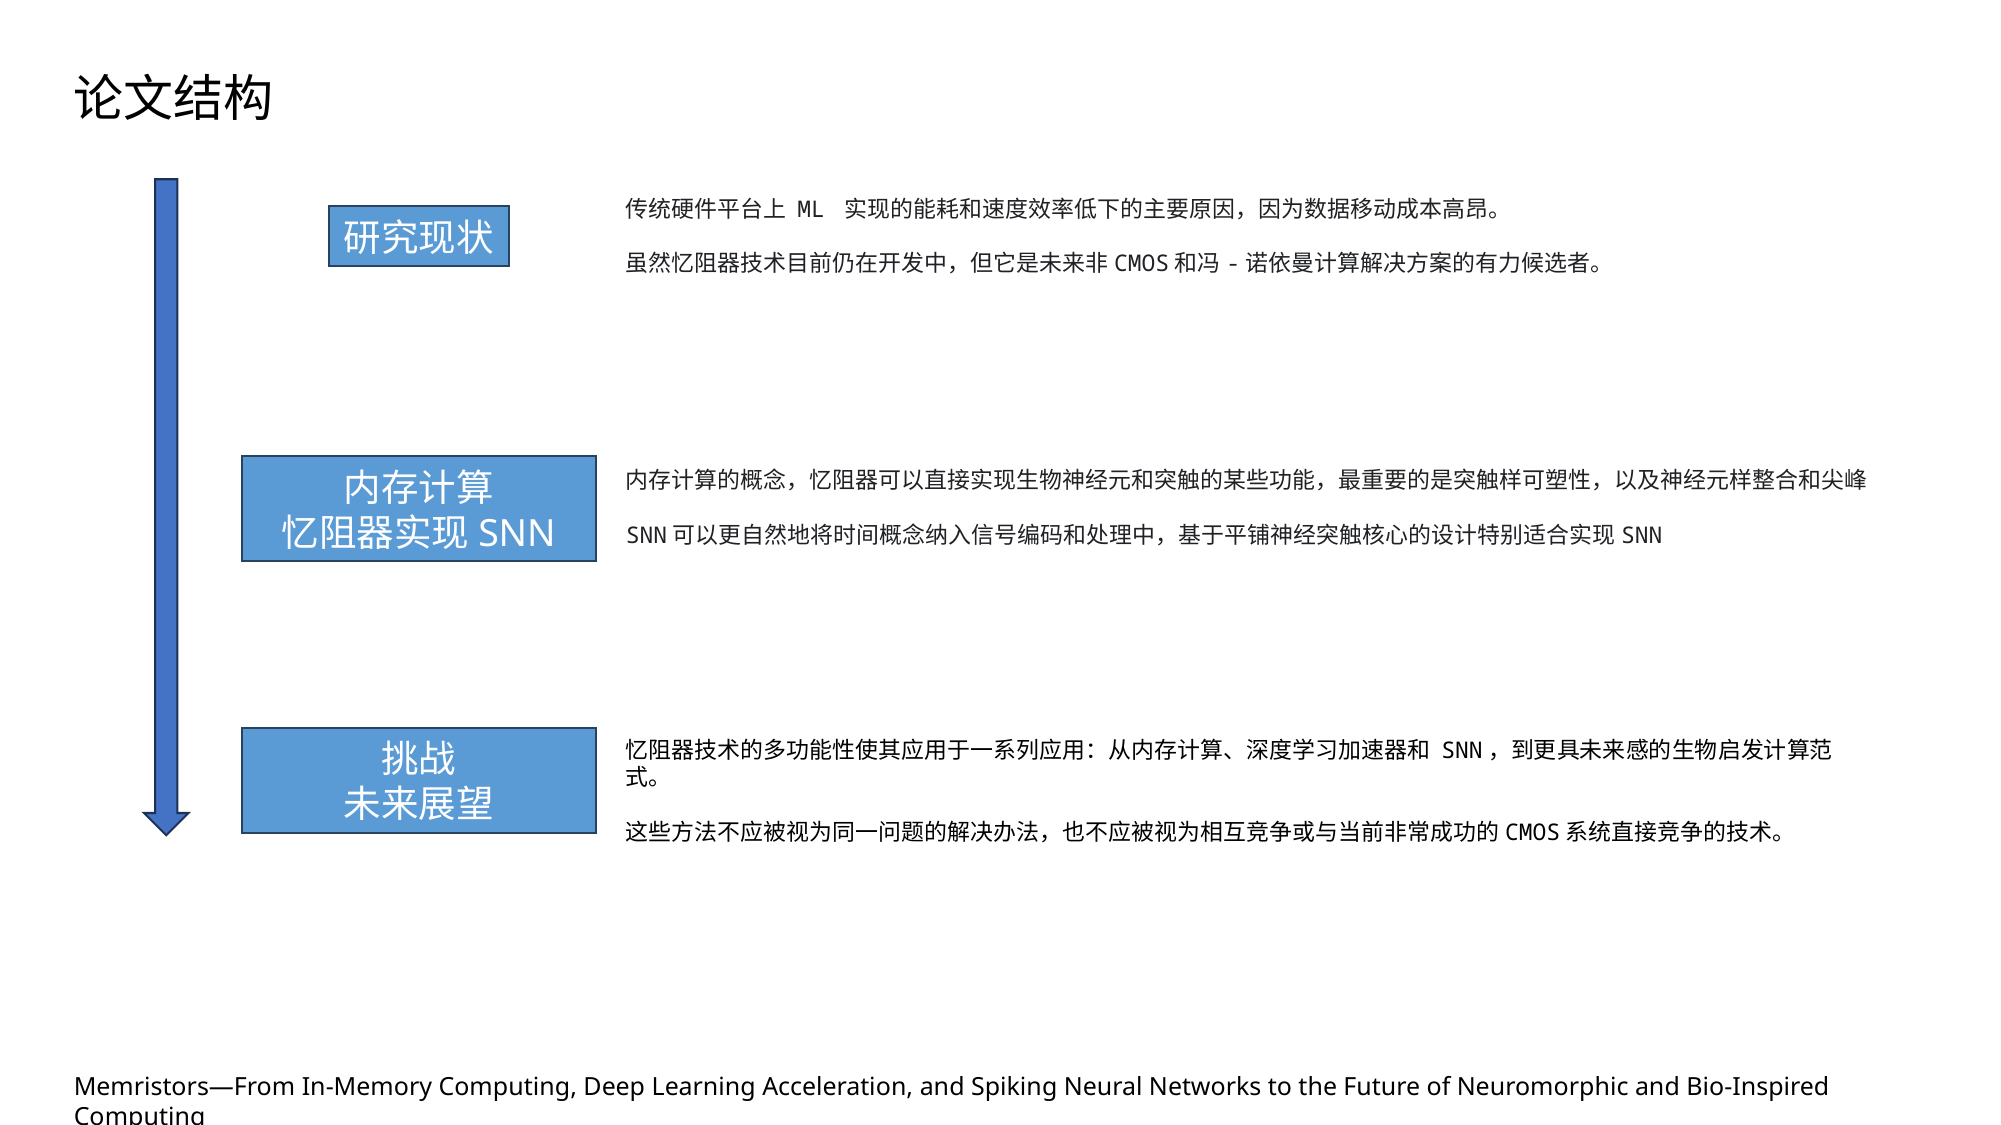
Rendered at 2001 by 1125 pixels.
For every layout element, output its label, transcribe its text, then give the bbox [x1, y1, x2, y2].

text_box Memristors—From In-Memory Computing, Deep Learning Acceleration, and Spiking Neural Networks to the Future of Neuromorphic and Bio-Inspired Computing [58, 1062, 1976, 1125]
text_box 论文结构 [58, 58, 852, 134]
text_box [143, 179, 1941, 836]
